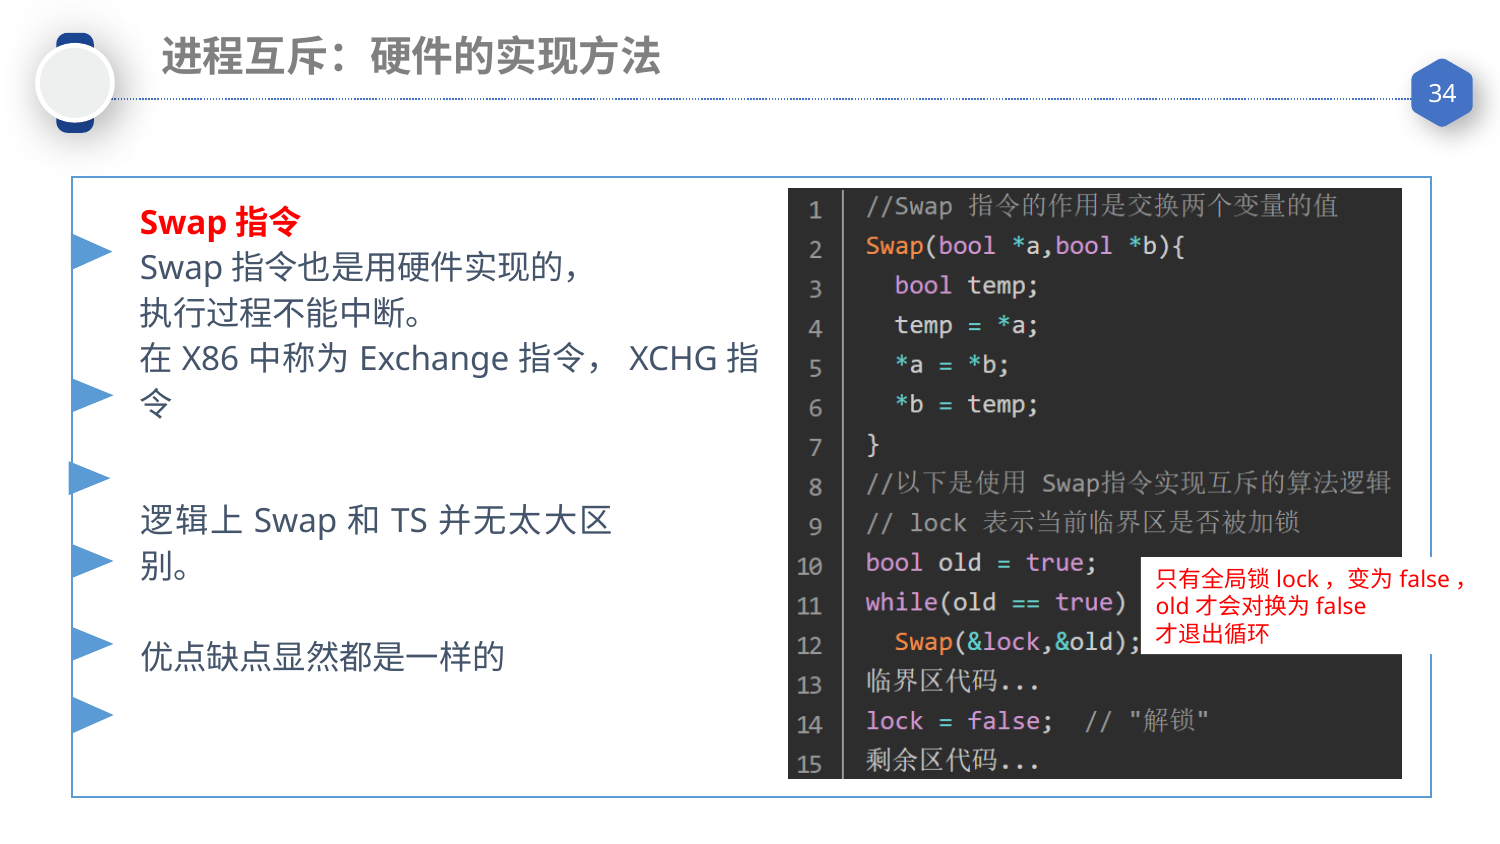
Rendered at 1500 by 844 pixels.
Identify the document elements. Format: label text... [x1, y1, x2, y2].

text_box 进程互斥：硬件的实现方法 [150, 23, 679, 85]
text_box 只有全局锁lock，变为false， old才会对换为false 才退出循环 [1432, 557, 1494, 655]
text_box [68, 177, 1432, 797]
picture [788, 188, 1402, 779]
